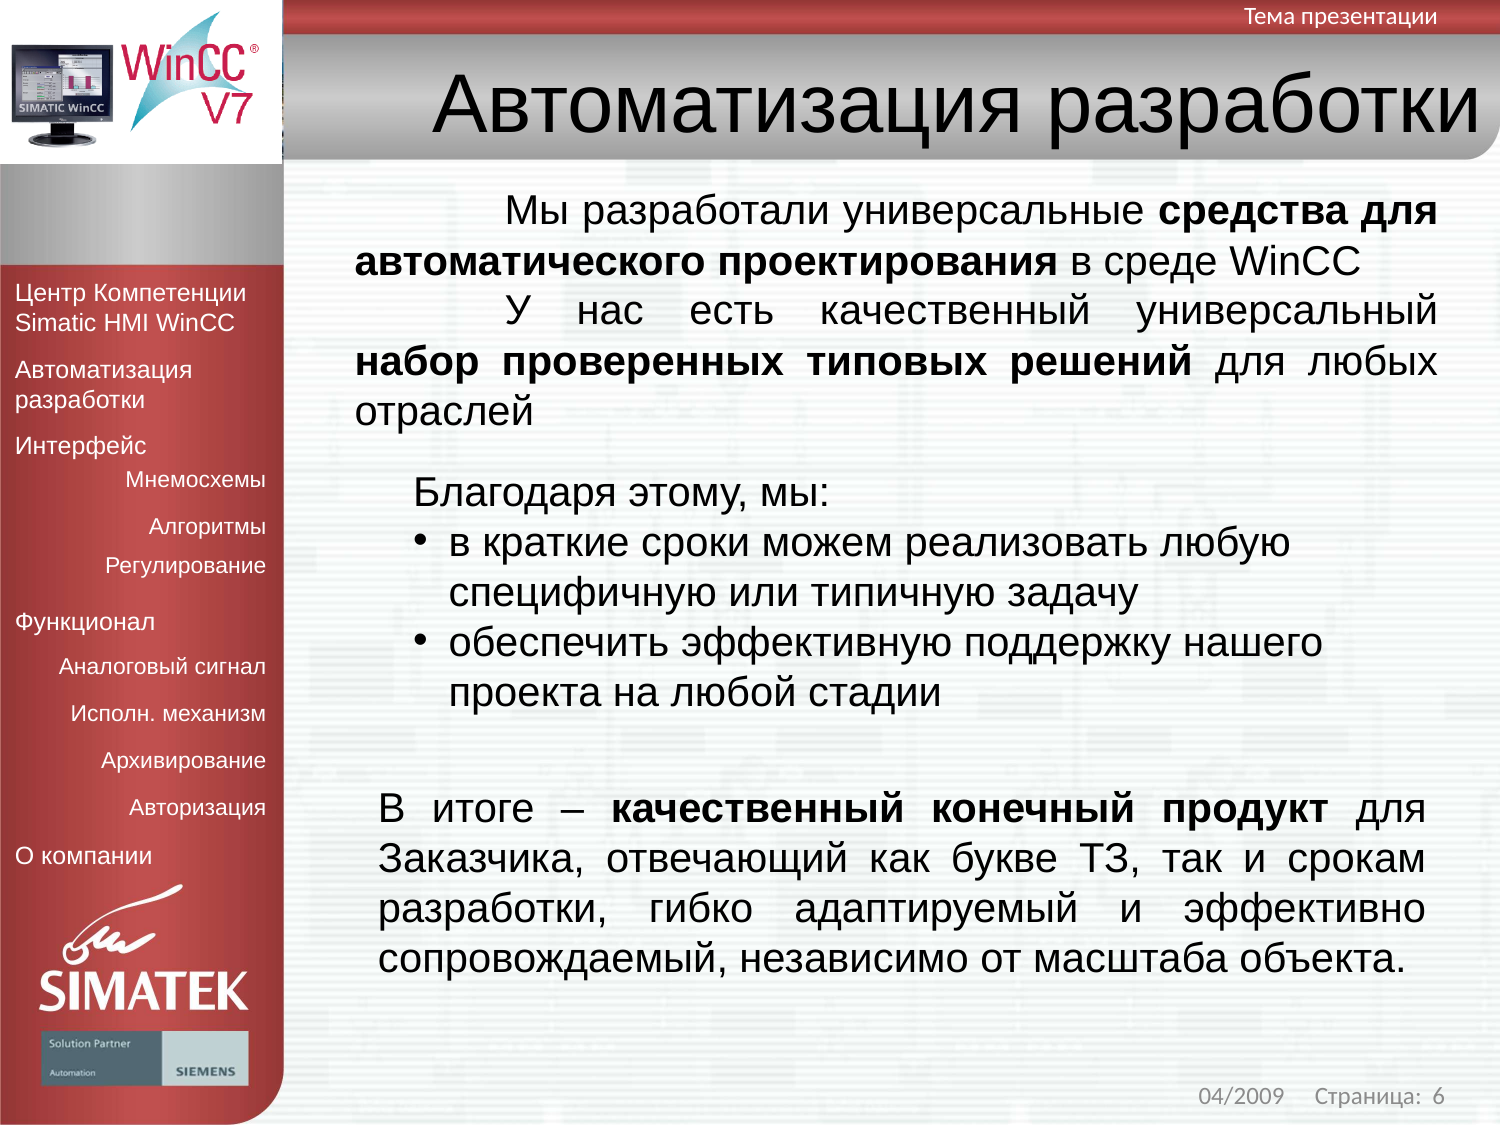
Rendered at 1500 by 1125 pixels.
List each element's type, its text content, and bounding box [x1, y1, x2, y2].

picture [0, 0, 1500, 1125]
text_box Мы разработали универсальные средства для автоматического проектирования в среде WinCC У нас есть качественный универсальный набор проверенных типовых решений для любых отраслей [339, 175, 1454, 441]
slide_number 04/2009 [1183, 1065, 1277, 1125]
text_box Благодаря этому, мы: в краткие сроки можем реализовать любую специфичную или типичную задачу обеспечить эффективную поддержку нашего проекта на любой стадии [398, 457, 1383, 722]
footer Страница: [1277, 1065, 1394, 1125]
title Автоматизация разработки [414, 44, 1500, 153]
slide_number 6 [1394, 1065, 1461, 1125]
text_box В итоге – качественный конечный продукт для Заказчика, отвечающий как букве ТЗ, так и срокам разработки, гибко адаптируемый и эффективно сопровождаемый, независимо от масштаба объекта. [363, 773, 1442, 989]
